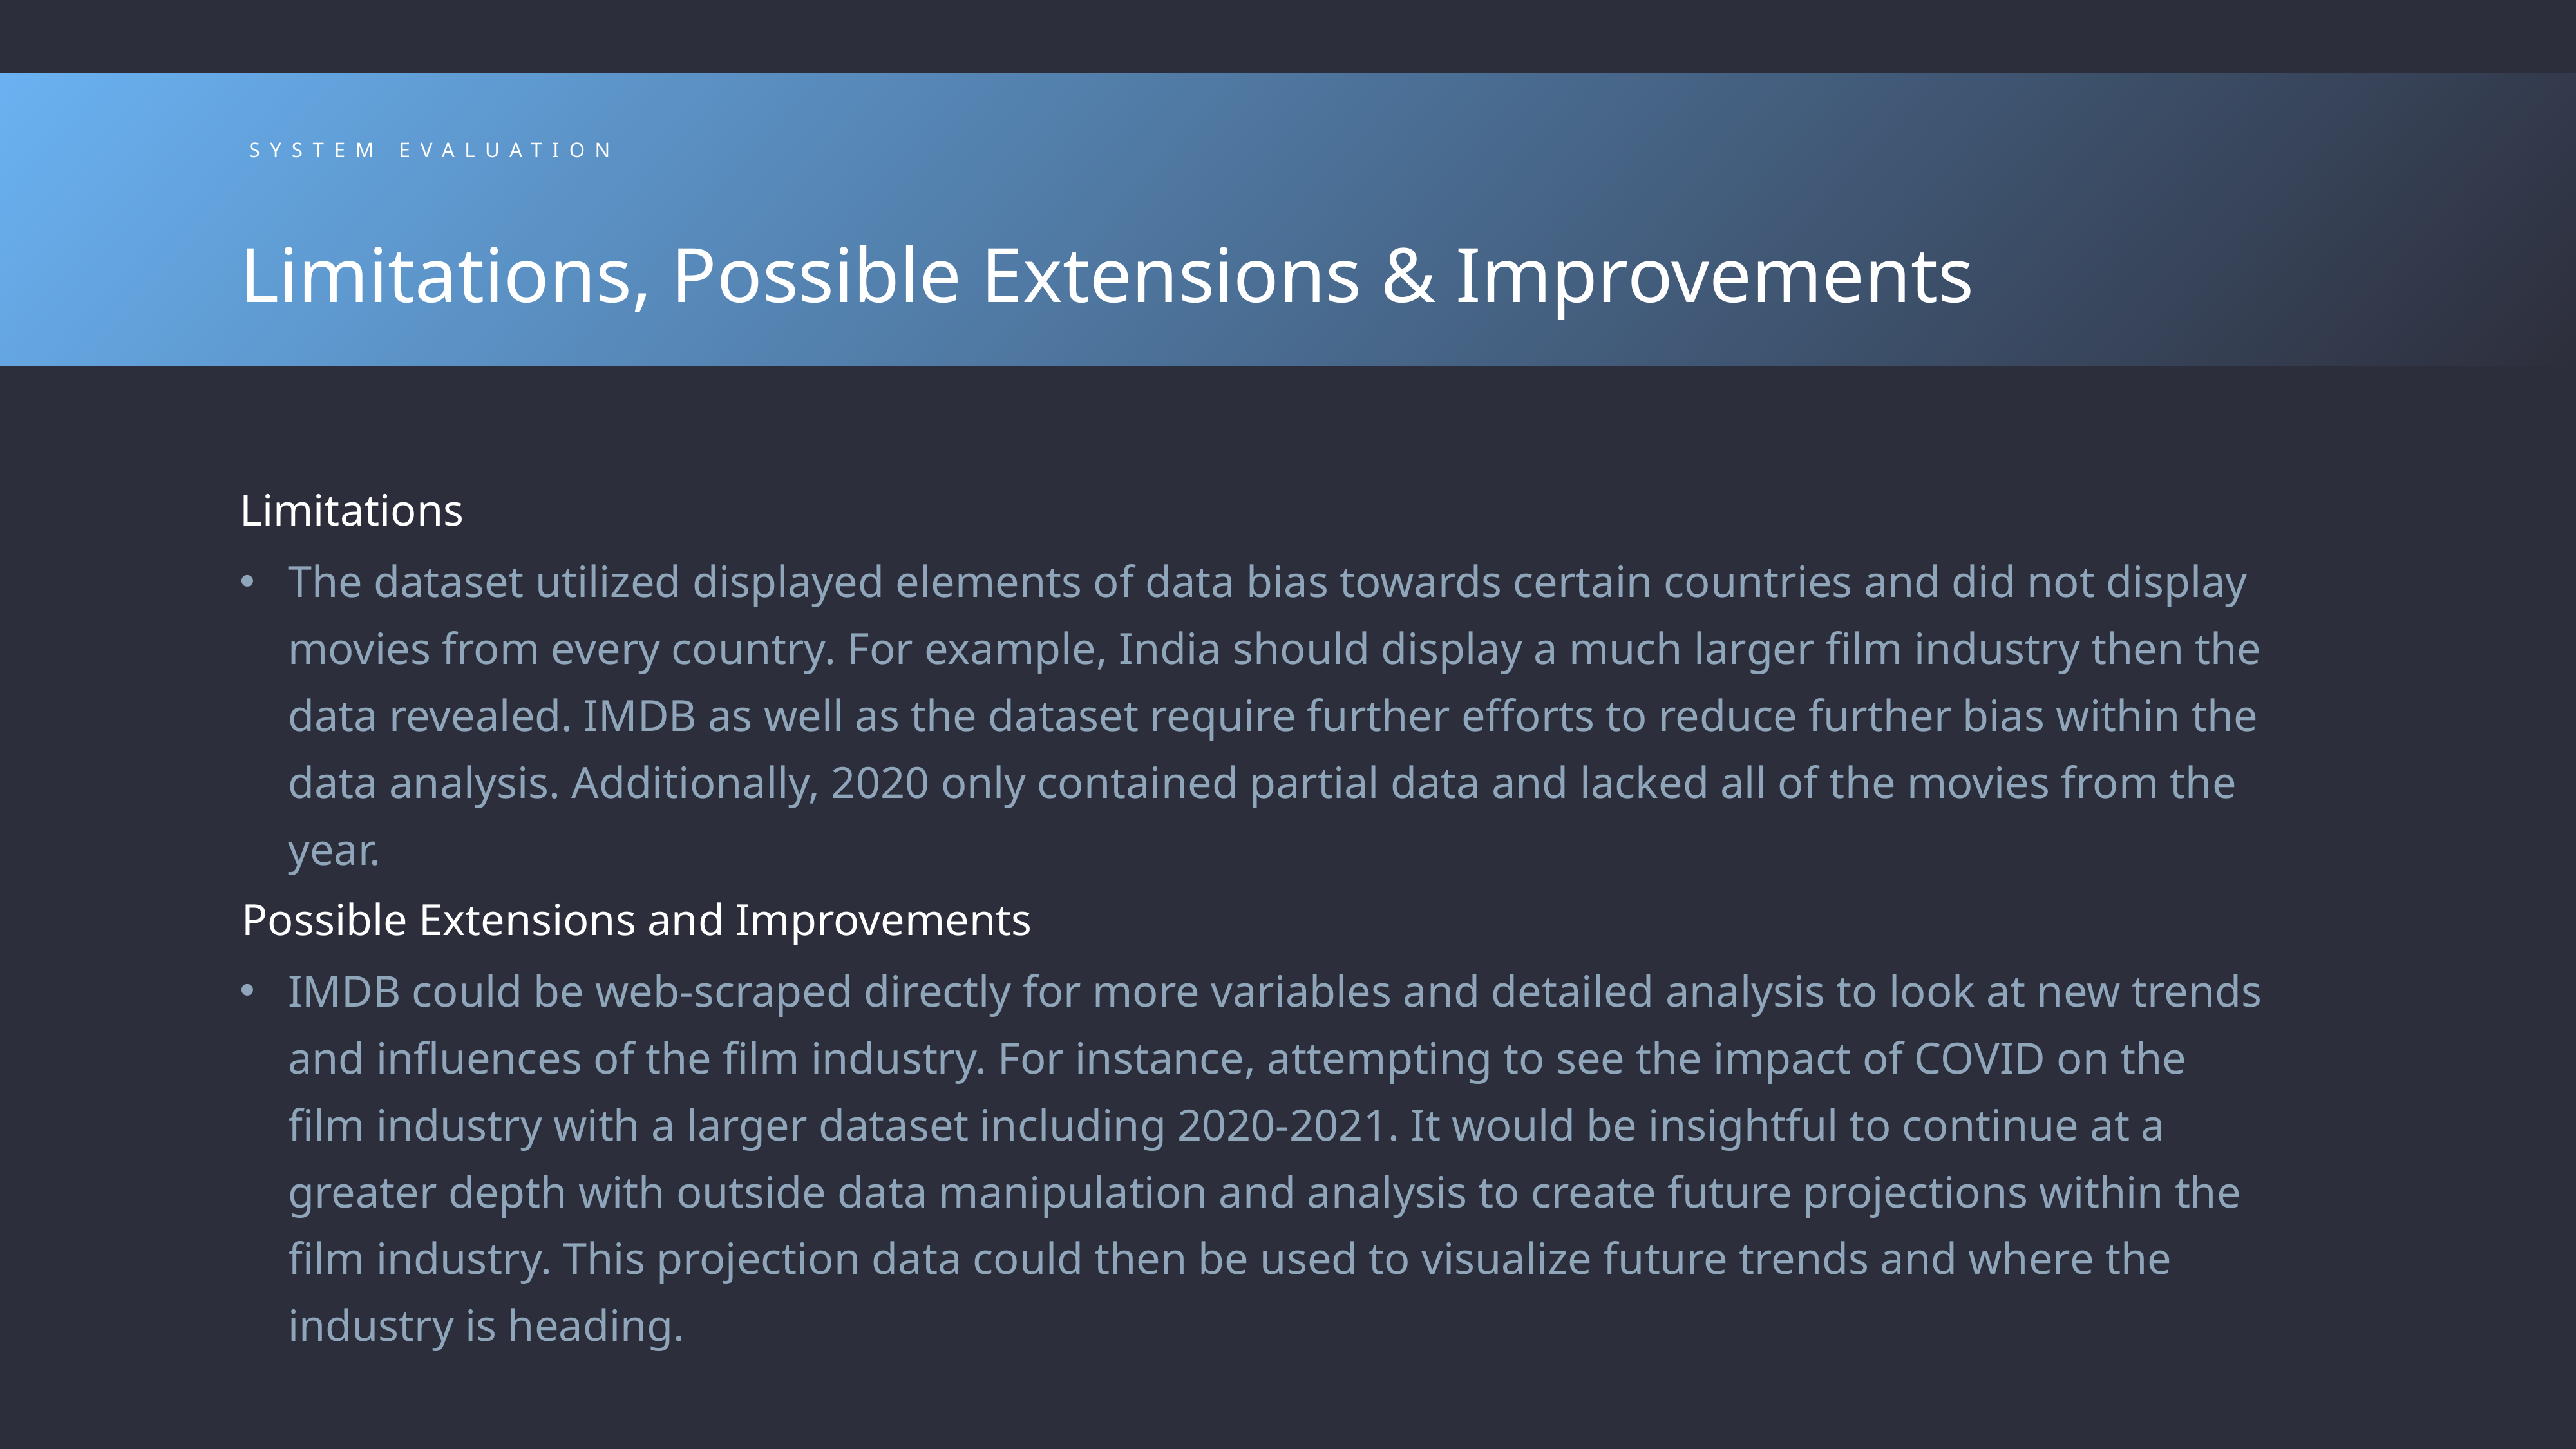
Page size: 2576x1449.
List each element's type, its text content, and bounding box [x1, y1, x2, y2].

text_box [0, 73, 2576, 366]
text_box The dataset utilized displayed elements of data bias towards certain countries and did not display movies from every country. For example, India should display a much larger film industry then the data revealed. IMDB as well as the dataset require further efforts to reduce further bias within the data analysis. Additionally, 2020 only contained partial data and lacked all of the movies from the year. [234, 533, 2271, 880]
text_box IMDB could be web-scraped directly for more variables and detailed analysis to look at new trends and influences of the film industry. For instance, attempting to see the impact of COVID on the film industry with a larger dataset including 2020-2021. It would be insightful to continue at a greater depth with outside data manipulation and analysis to create future projections within the film industry. This projection data could then be used to visualize future trends and where the industry is heading. [234, 943, 2271, 1356]
text_box Limitations [234, 467, 1236, 540]
text_box Possible Extensions and Improvements [236, 876, 1242, 949]
text_box System evaluation [243, 124, 616, 167]
text_box Limitations, Possible Extensions & Improvements [234, 204, 1998, 323]
